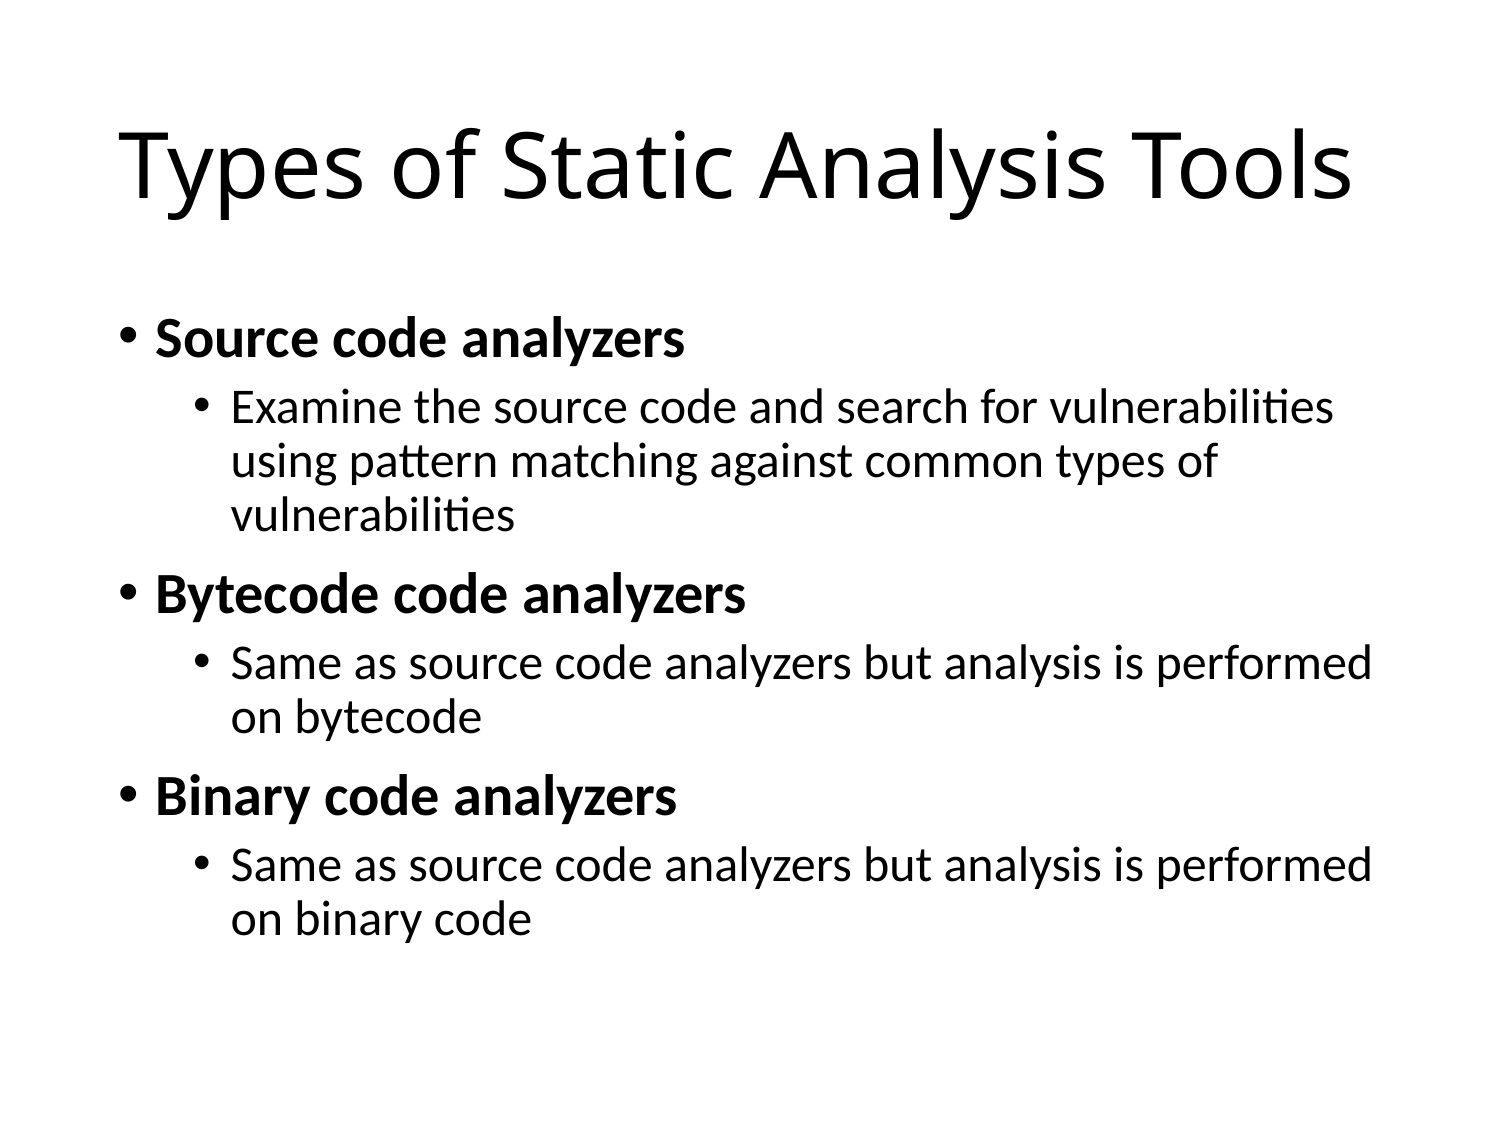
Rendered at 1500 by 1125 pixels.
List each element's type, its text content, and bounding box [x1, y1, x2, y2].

list Source code analyzers Examine the source code and search for vulnerabilities using pattern matching against common types of vulnerabilities Bytecode code analyzers Same as source code analyzers but analysis is performed on bytecode Binary code analyzers Same as source code analyzers but analysis is performed on binary code [103, 299, 1397, 1014]
title Types of Static Analysis Tools [103, 59, 1397, 278]
